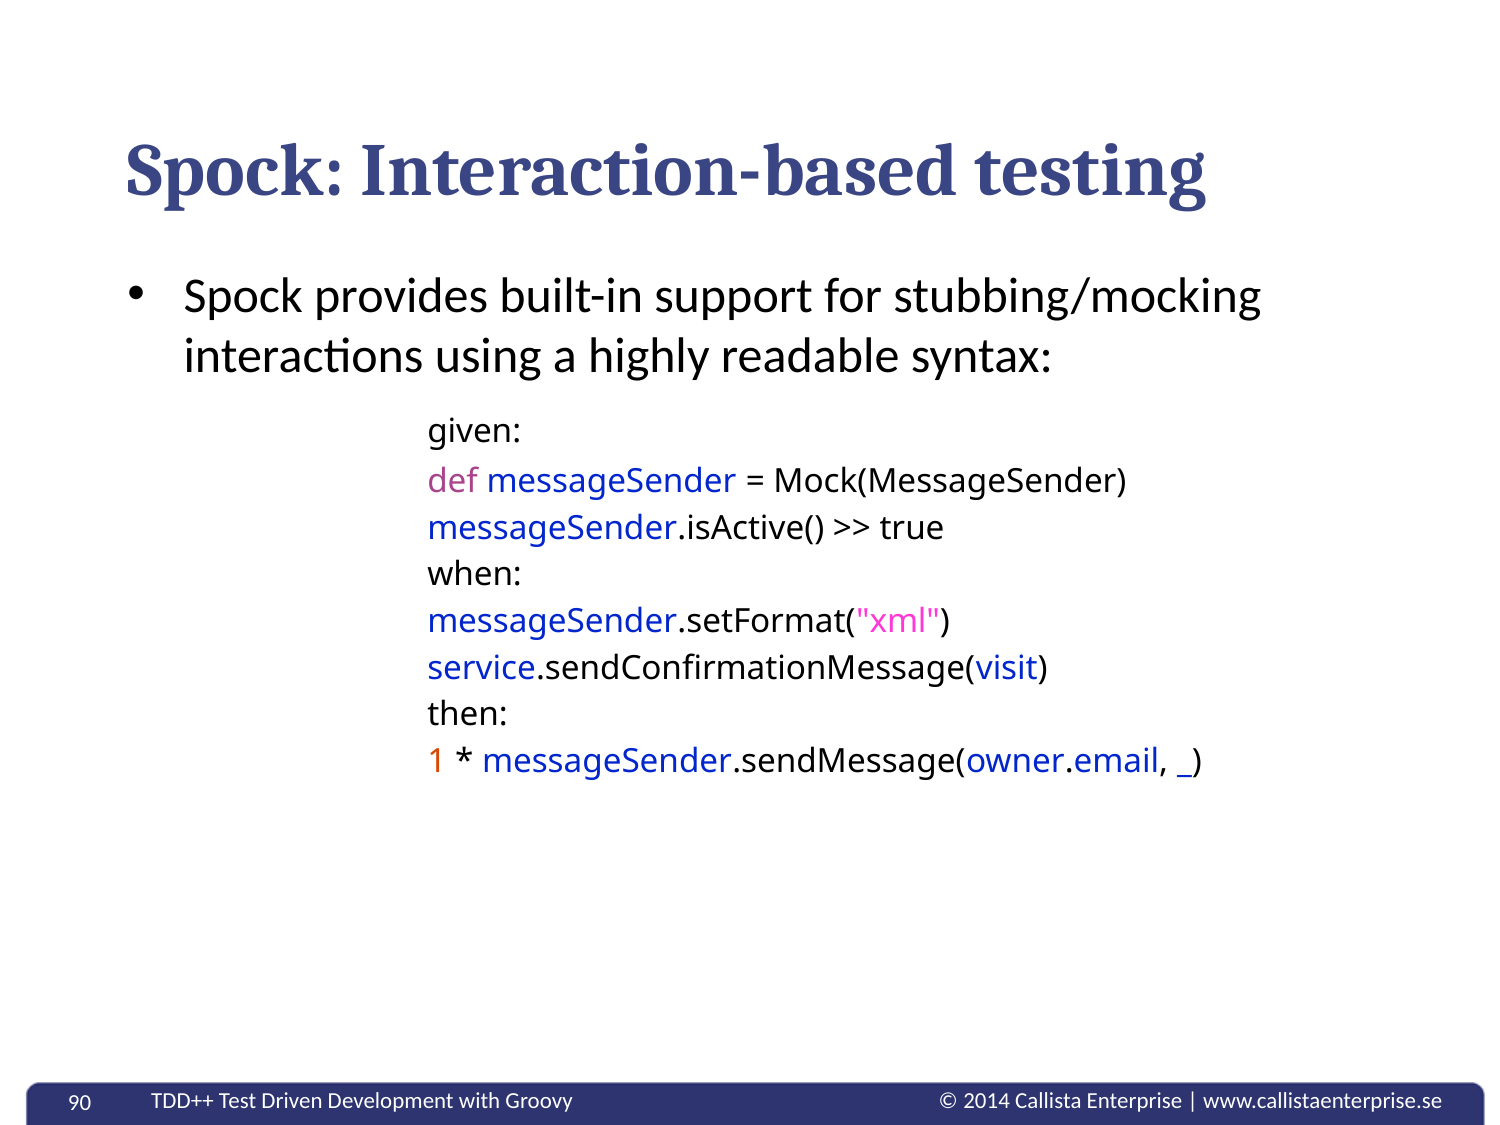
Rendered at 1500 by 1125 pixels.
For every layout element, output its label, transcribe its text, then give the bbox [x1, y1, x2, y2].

list Spock provides built-in support for stubbing/mocking interactions using a highly readable syntax: given: def messageSender = Mock(MessageSender) messageSender.isActive() >> true when: messageSender.setFormat("xml") service.sendConfirmationMessage(visit) then: 1 * messageSender.sendMessage(owner.email, _) [112, 255, 1380, 1024]
picture [0, 0, 1500, 1125]
title Spock: Interaction-based testing [112, 93, 1388, 219]
